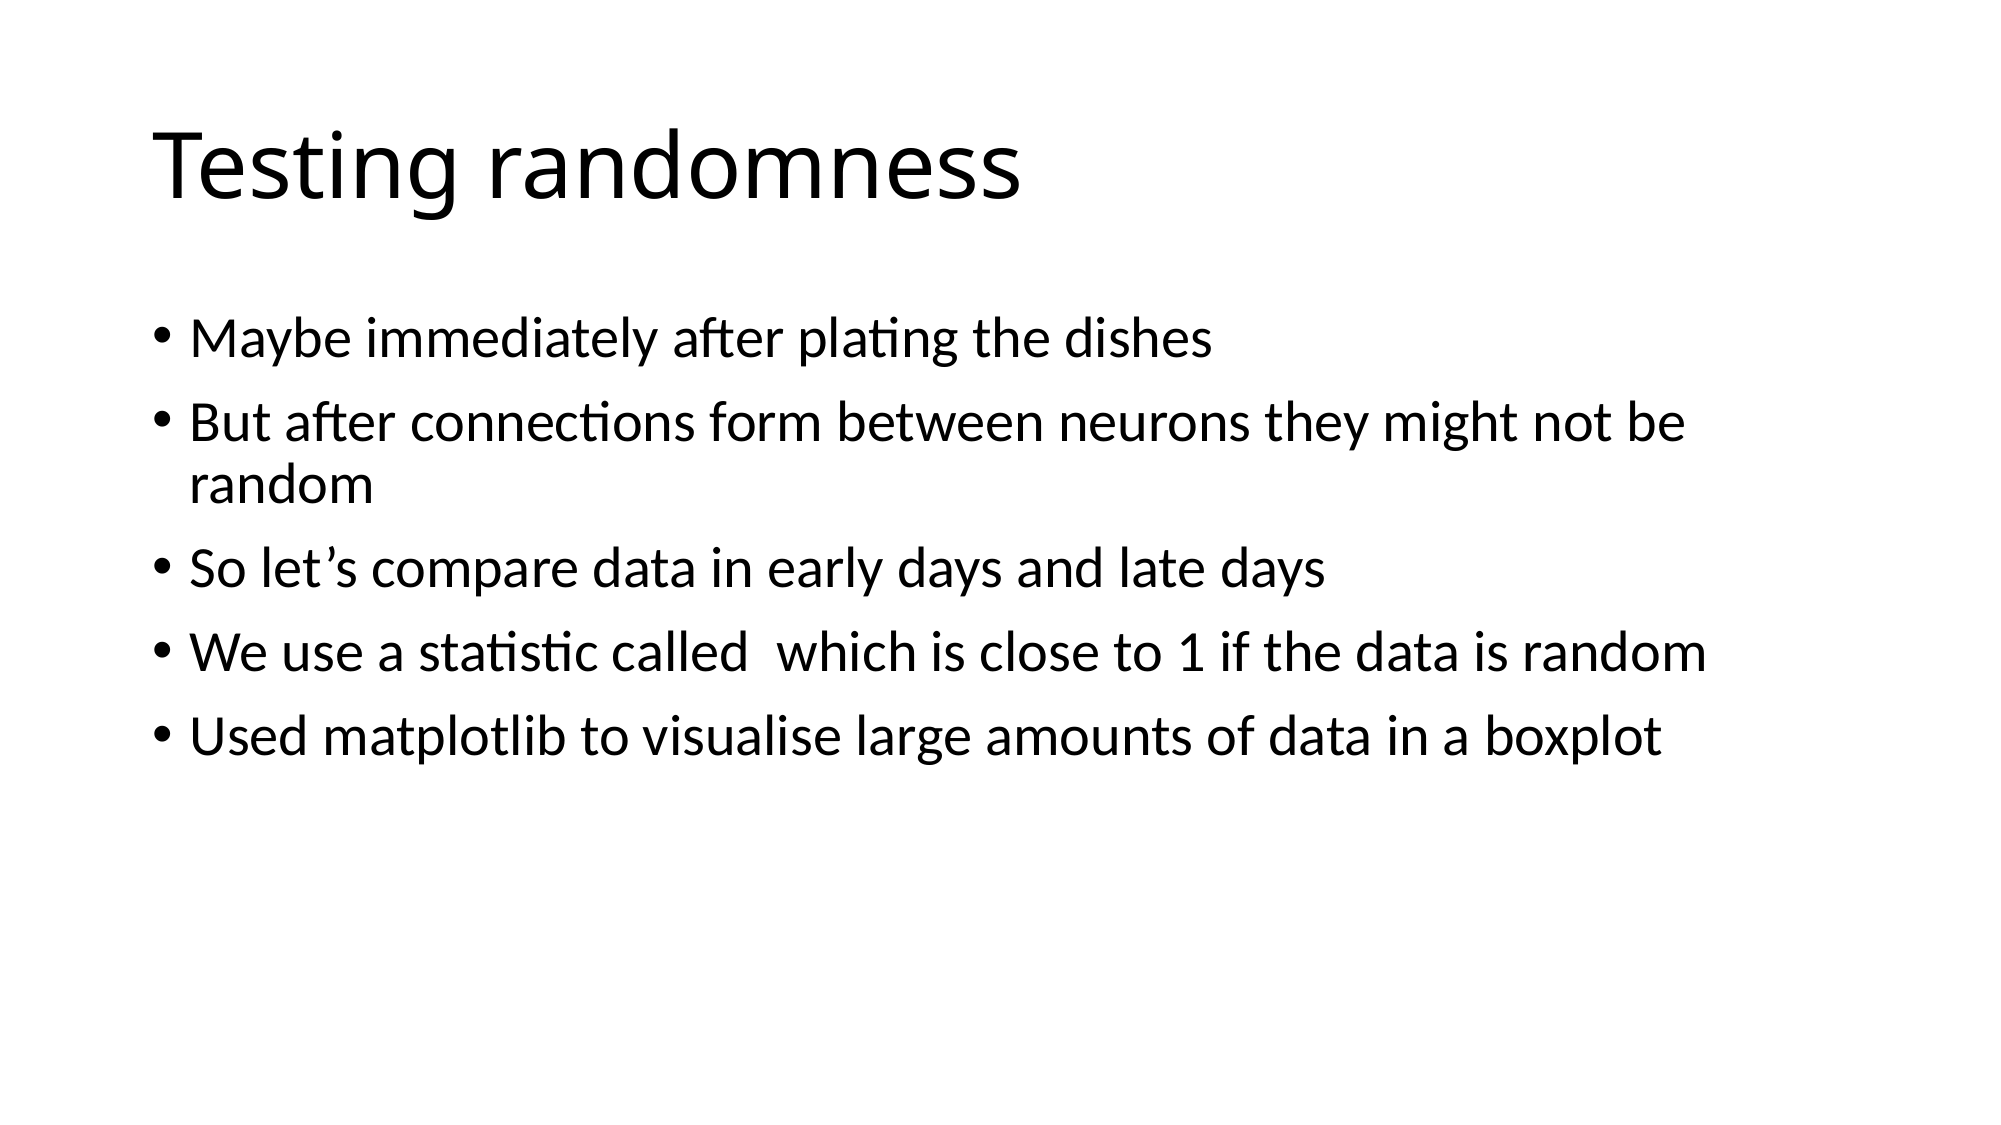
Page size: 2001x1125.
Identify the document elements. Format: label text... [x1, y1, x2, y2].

title Testing randomness [137, 59, 1863, 278]
